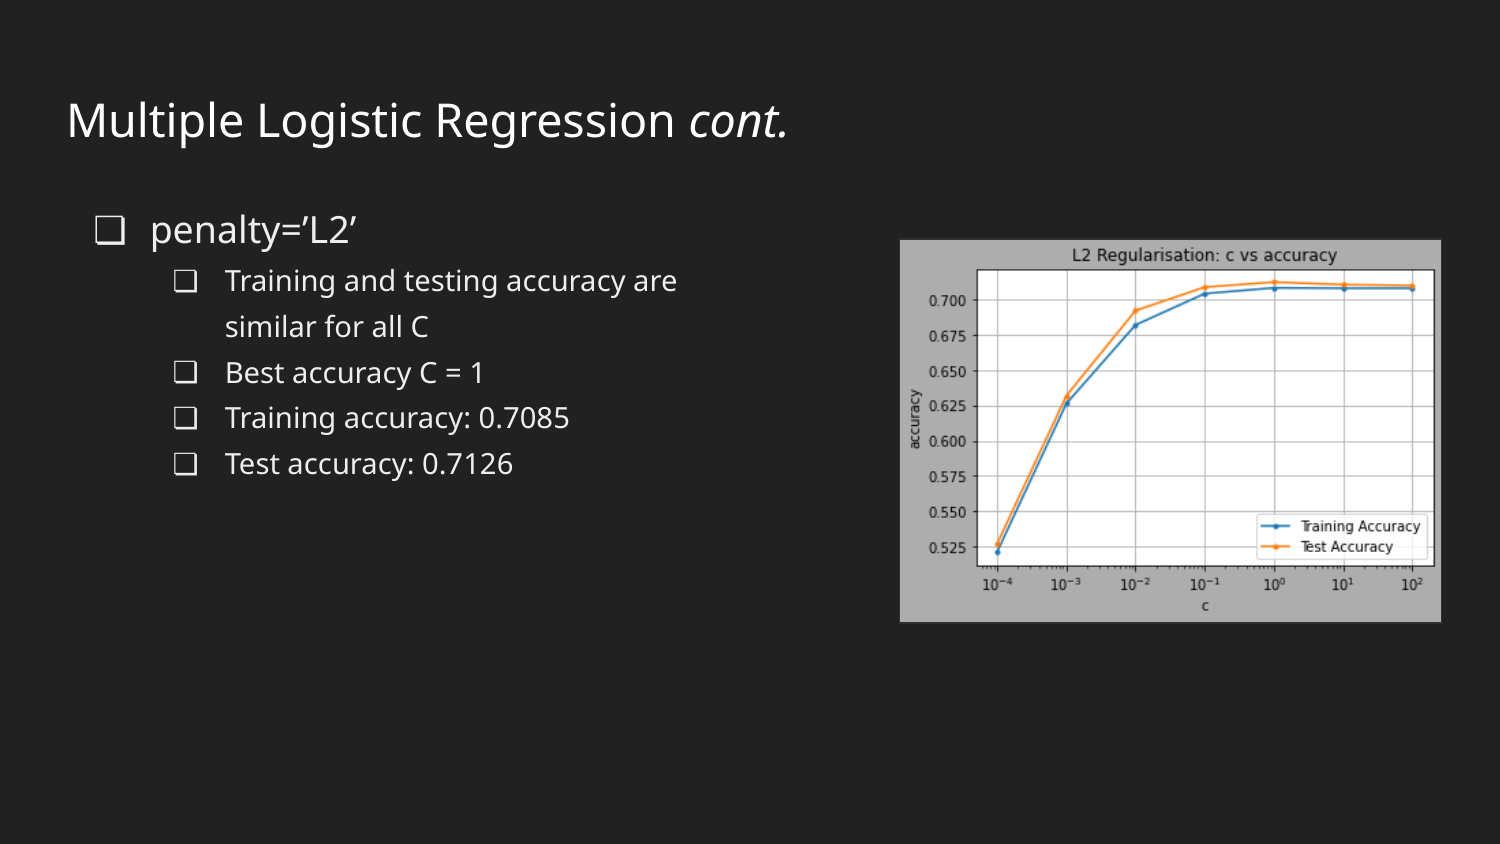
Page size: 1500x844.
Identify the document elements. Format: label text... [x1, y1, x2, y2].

title Multiple Logistic Regression cont. [51, 72, 1449, 167]
list penalty=’L2’ Training and testing accuracy are similar for all C Best accuracy C = 1 Training accuracy: 0.7085 Test accuracy: 0.7126 [59, 181, 759, 742]
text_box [899, 238, 1442, 624]
